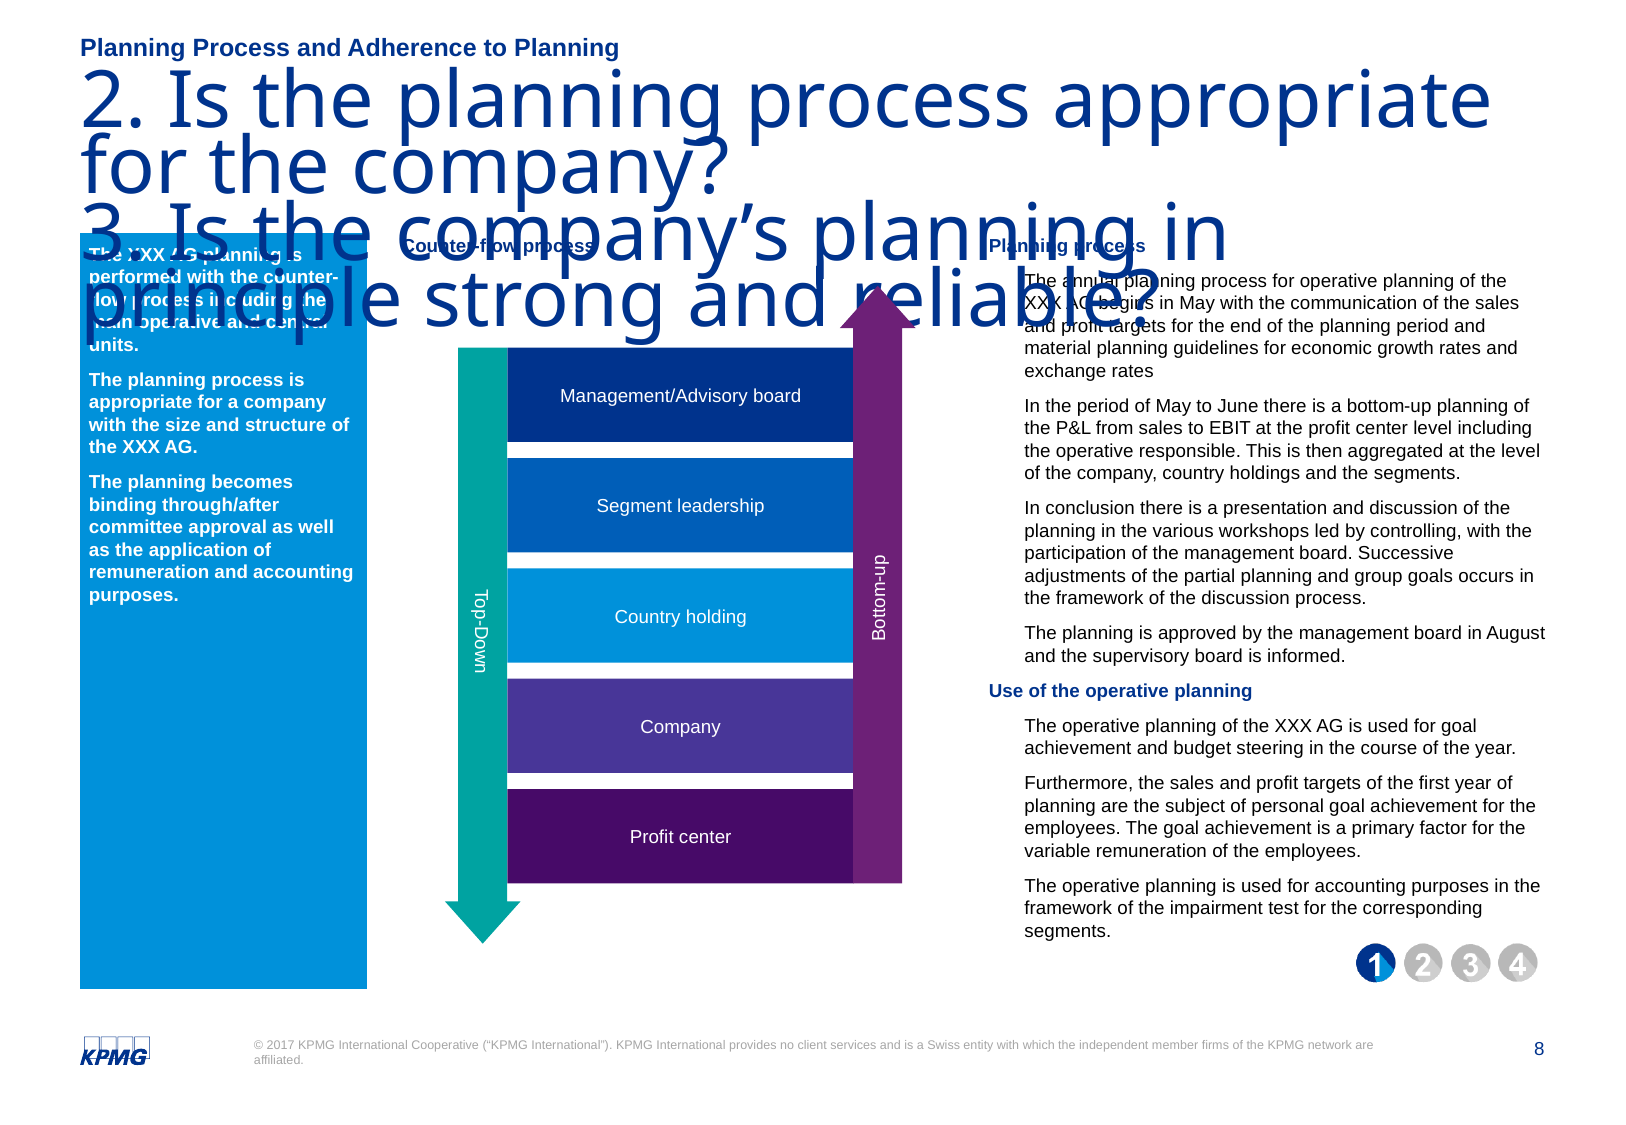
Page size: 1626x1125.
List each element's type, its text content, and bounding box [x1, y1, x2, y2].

picture [1347, 935, 1546, 1002]
title 2. Is the planning process appropriate for the company? 3. Is the company’s planning in principle strong and reliable? [80, 74, 1544, 193]
text_box Counter-flow process [401, 233, 959, 271]
list The XXX AG planning is performed with the counter-flow process including the main operative and central units. The planning process is appropriate for a company with the size and structure of the XXX AG. The planning becomes binding through/after committee approval as well as the application of remuneration and accounting purposes. [80, 233, 367, 989]
list Planning Process and Adherence to Planning [80, 33, 1490, 62]
list Planning process The annual planning process for operative planning of the XXX AG begins in May with the communication of the sales and profit targets for the end of the planning period and material planning guidelines for economic growth rates and exchange rates In the period of May to June there is a bottom-up planning of the P&L from sales to EBIT at the profit center level including the operative responsible. This is then aggregated at the level of the company, country holdings and the segments. In conclusion there is a presentation and discussion of the planning in the various workshops led by controlling, with the participation of the management board. Successive adjustments of the partial planning and group goals occurs in the framework of the discussion process. The planning is approved by the management board in August and the supervisory board is informed. Use of the operative planning The operative planning of the XXX AG is used for goal achievement and budget steering in the course of the year. Furthermore, the sales and profit targets of the first year of planning are the subject of personal goal achievement for the employees. The goal achievement is a primary factor for the variable remuneration of the employees. The operative planning is used for accounting purposes in the framework of the impairment test for the corresponding segments. [988, 233, 1547, 989]
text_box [444, 285, 916, 944]
